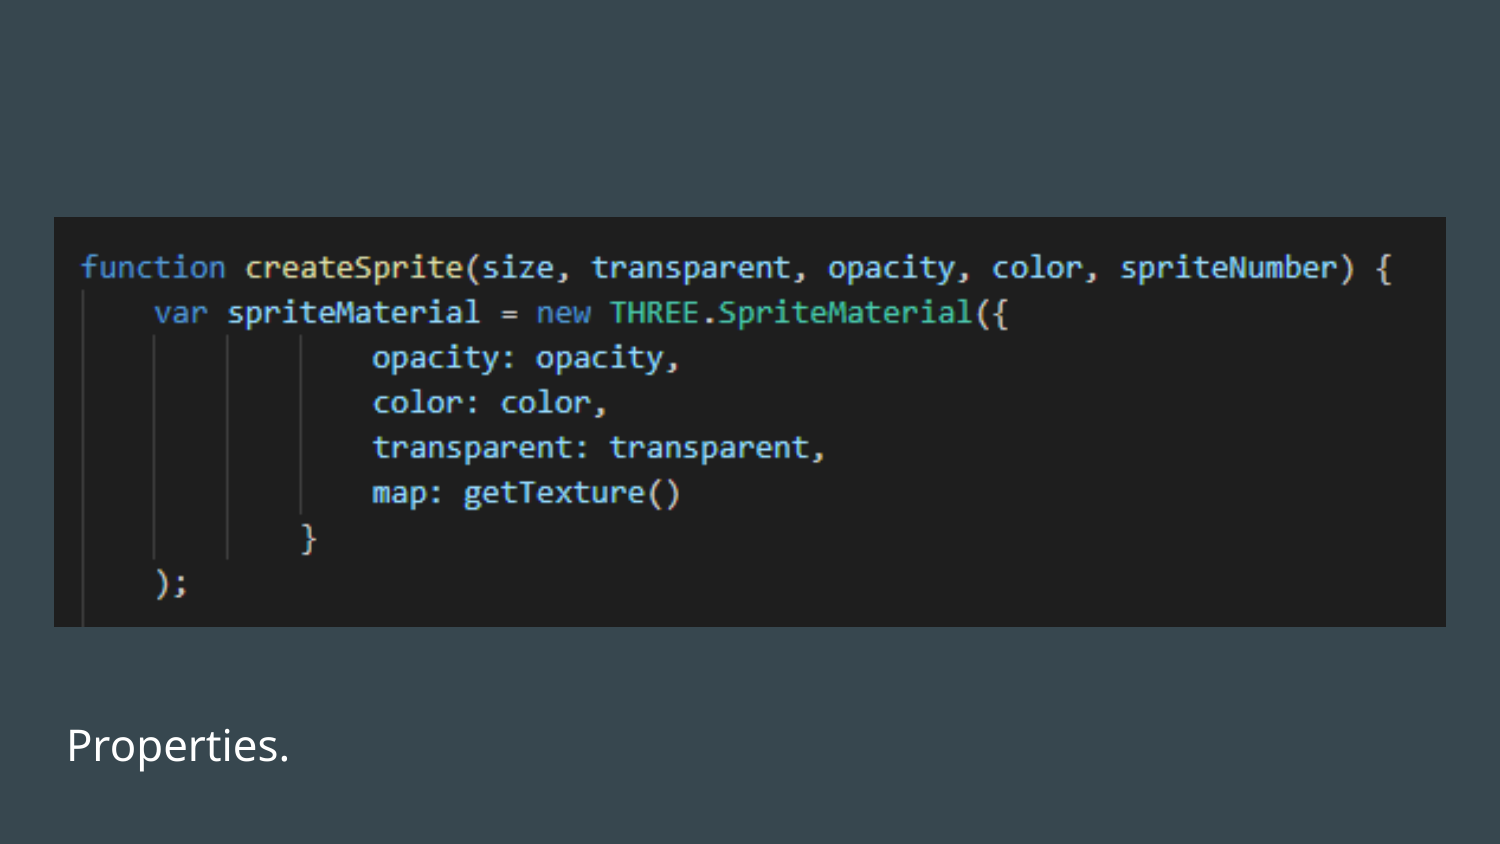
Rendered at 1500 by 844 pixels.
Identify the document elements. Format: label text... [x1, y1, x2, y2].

picture [53, 216, 1446, 627]
list Properties. [51, 694, 1036, 794]
